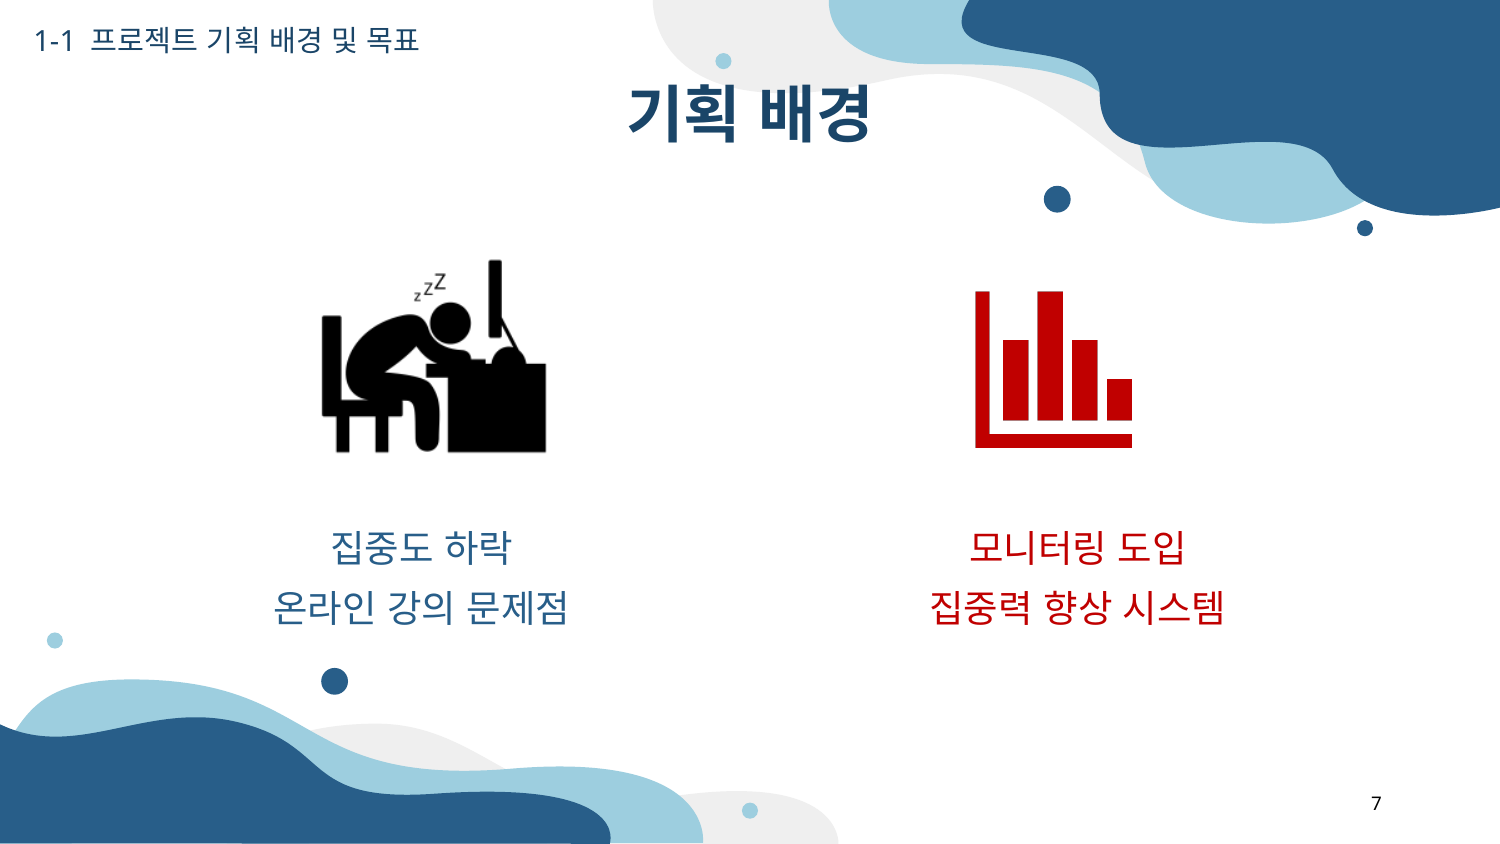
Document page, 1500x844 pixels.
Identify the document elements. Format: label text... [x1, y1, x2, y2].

text_box 1-1 프로젝트 기획 배경 및 목표 [18, 15, 494, 65]
subtitle 온라인 강의 문제점 [185, 563, 659, 692]
picture [943, 259, 1164, 480]
subtitle 집중도 하락 [185, 515, 659, 563]
picture [306, 224, 557, 480]
subtitle 모니터링 도입 [841, 515, 1315, 563]
subtitle 집중력 향상 시스템 [841, 563, 1315, 692]
slide_number 7 [1059, 782, 1397, 828]
text_box 기획 배경 [88, 59, 1412, 154]
